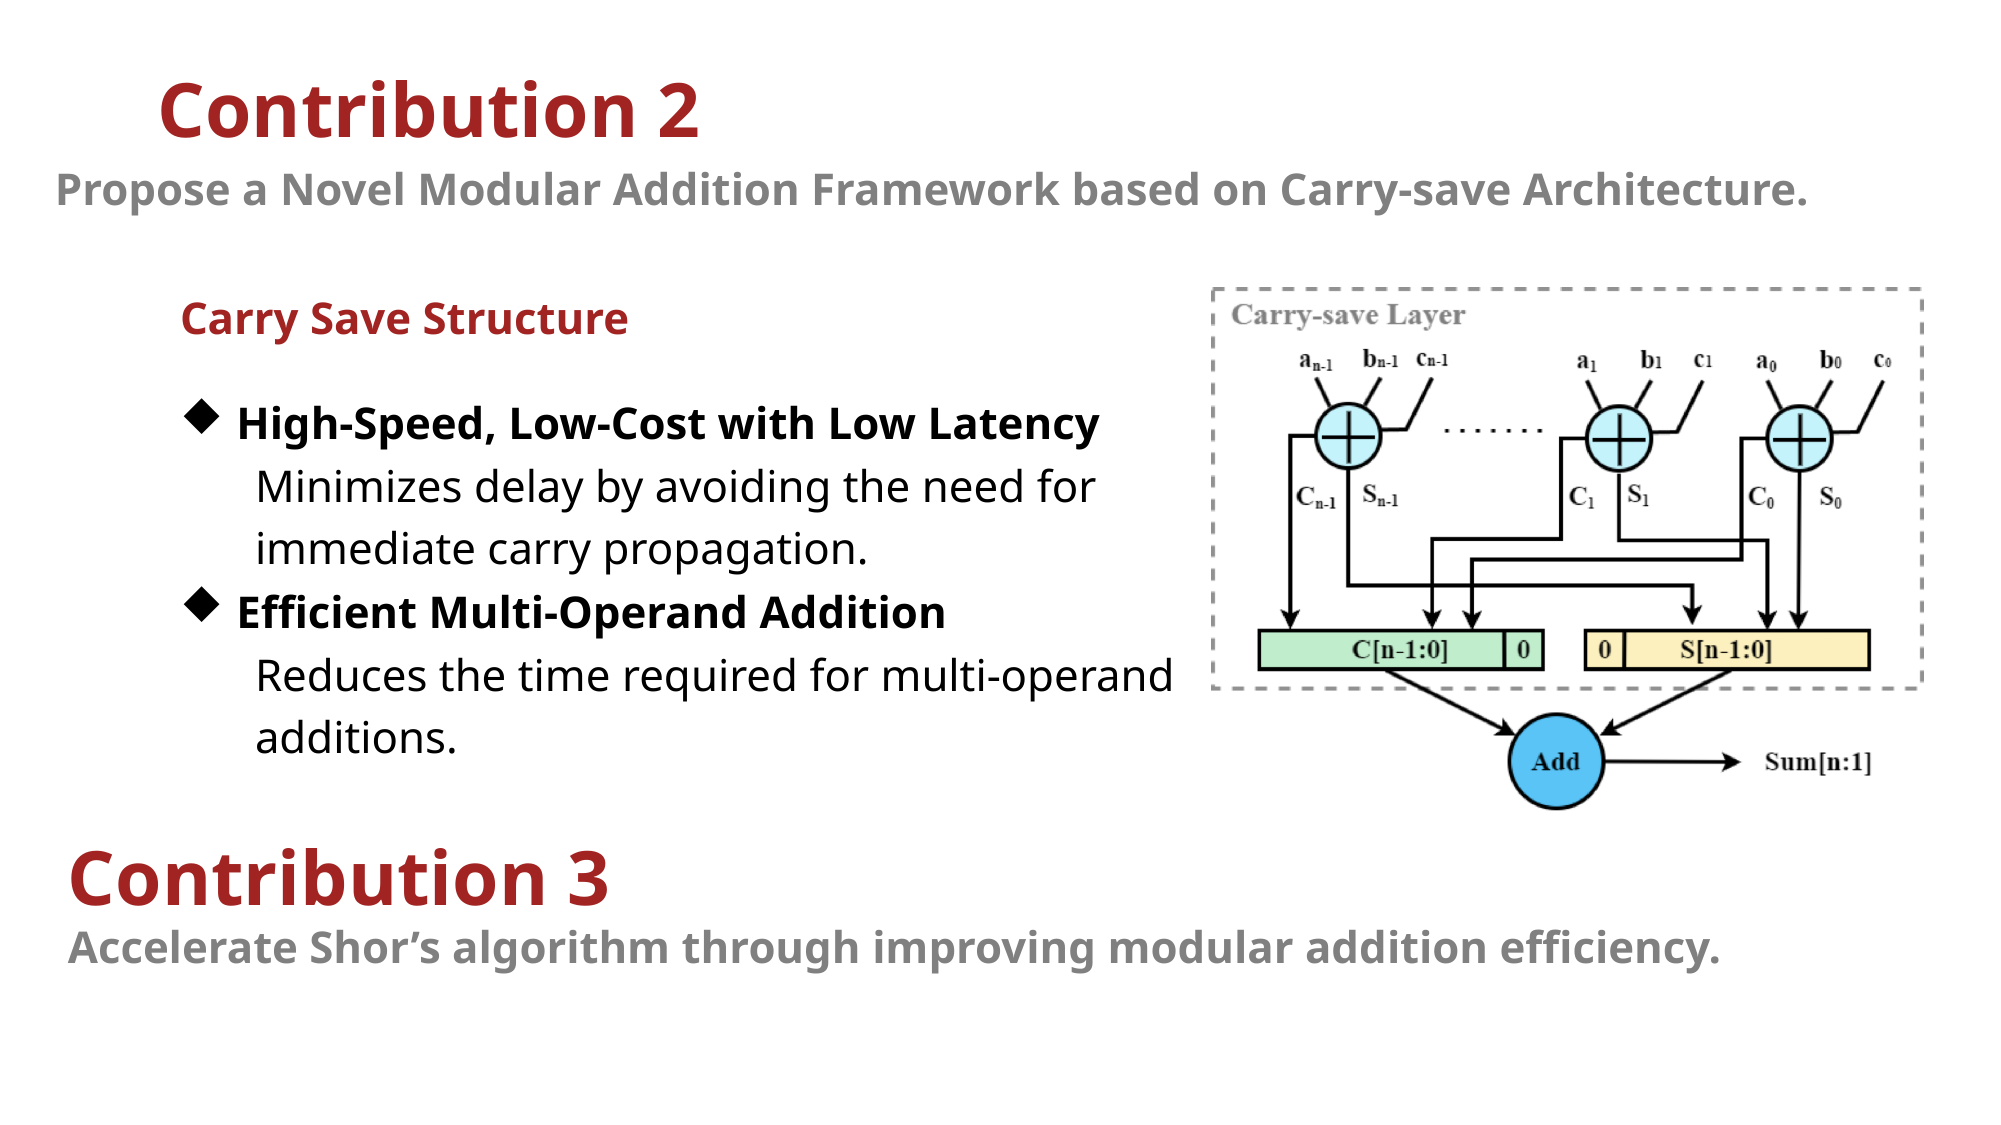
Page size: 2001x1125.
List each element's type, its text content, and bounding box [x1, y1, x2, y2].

text_box Contribution 2 [143, 54, 1320, 154]
text_box Contribution 3 Accelerate Shor’s algorithm through improving modular addition efficiency. [53, 822, 1737, 980]
text_box Carry Save Structure High-Speed, Low-Cost with Low Latency Minimizes delay by avoiding the need for immediate carry propagation. Efficient Multi-Operand Addition Reduces the time required for multi-operand additions. [165, 230, 1197, 771]
picture [1196, 276, 1940, 823]
text_box Propose a Novel Modular Addition Framework based on Carry-save Architecture. [40, 154, 1825, 222]
